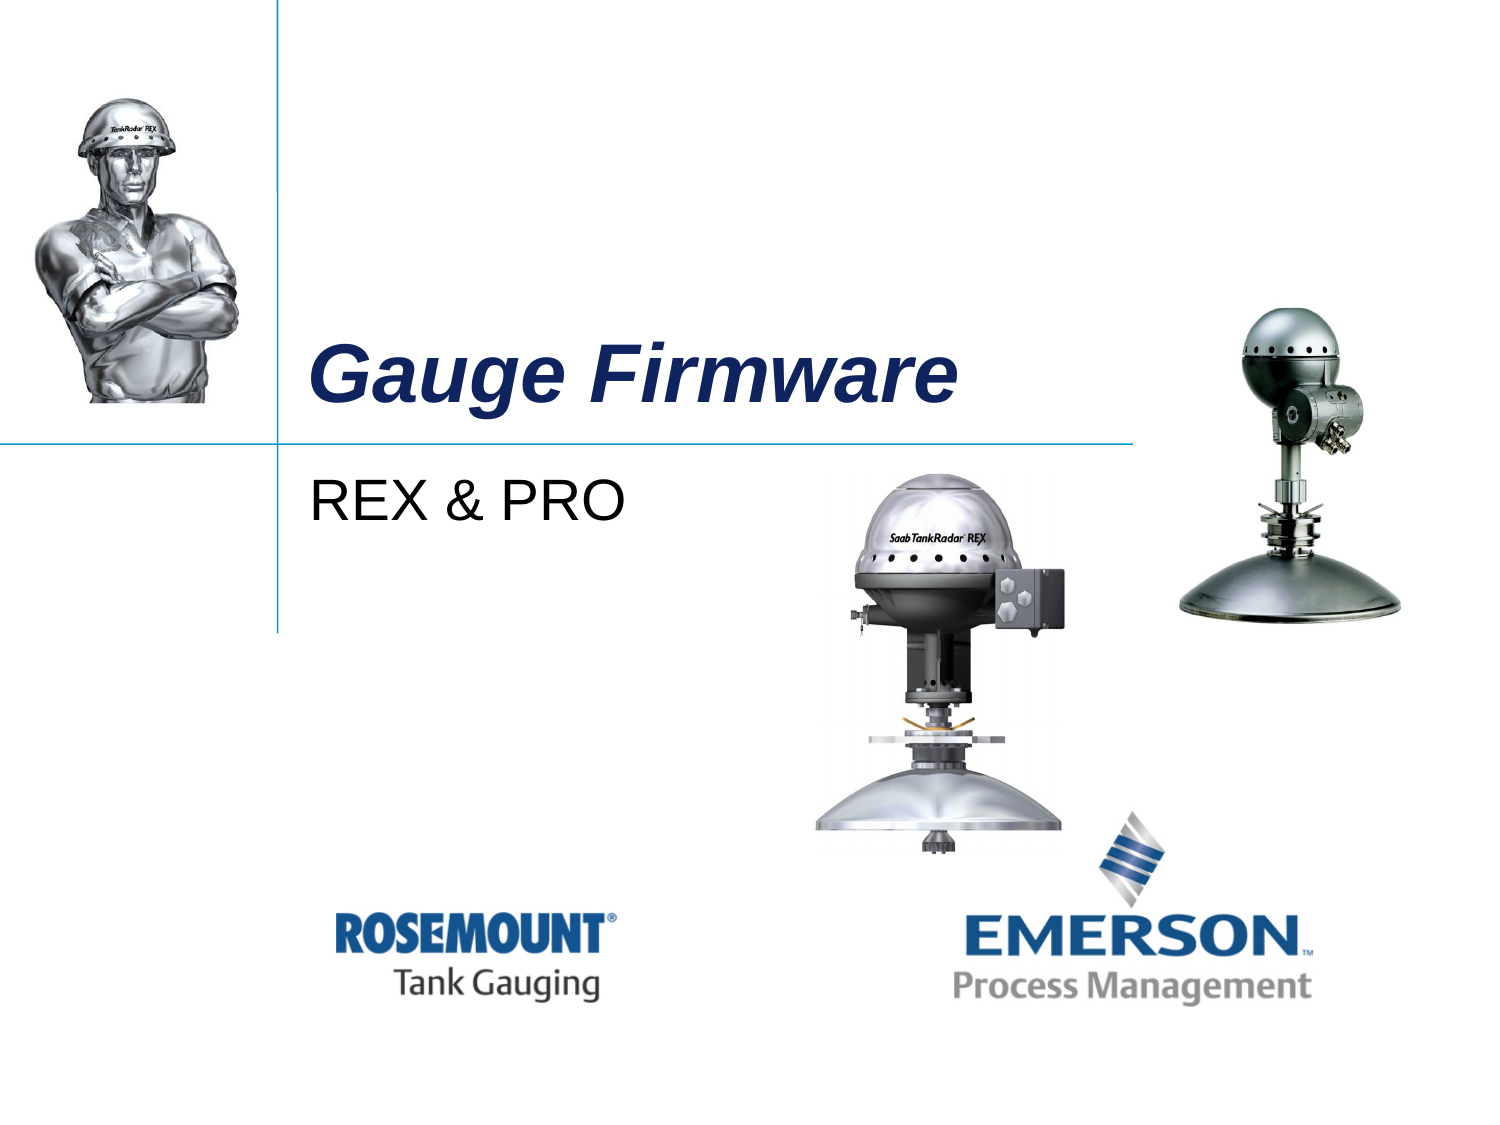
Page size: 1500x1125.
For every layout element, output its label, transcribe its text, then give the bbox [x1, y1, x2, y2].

picture [17, 78, 269, 424]
subtitle REX & PRO [294, 462, 1318, 734]
picture [1132, 258, 1438, 698]
picture [332, 909, 620, 1006]
title Gauge Firmware [292, 233, 1318, 426]
picture [813, 472, 1317, 1010]
